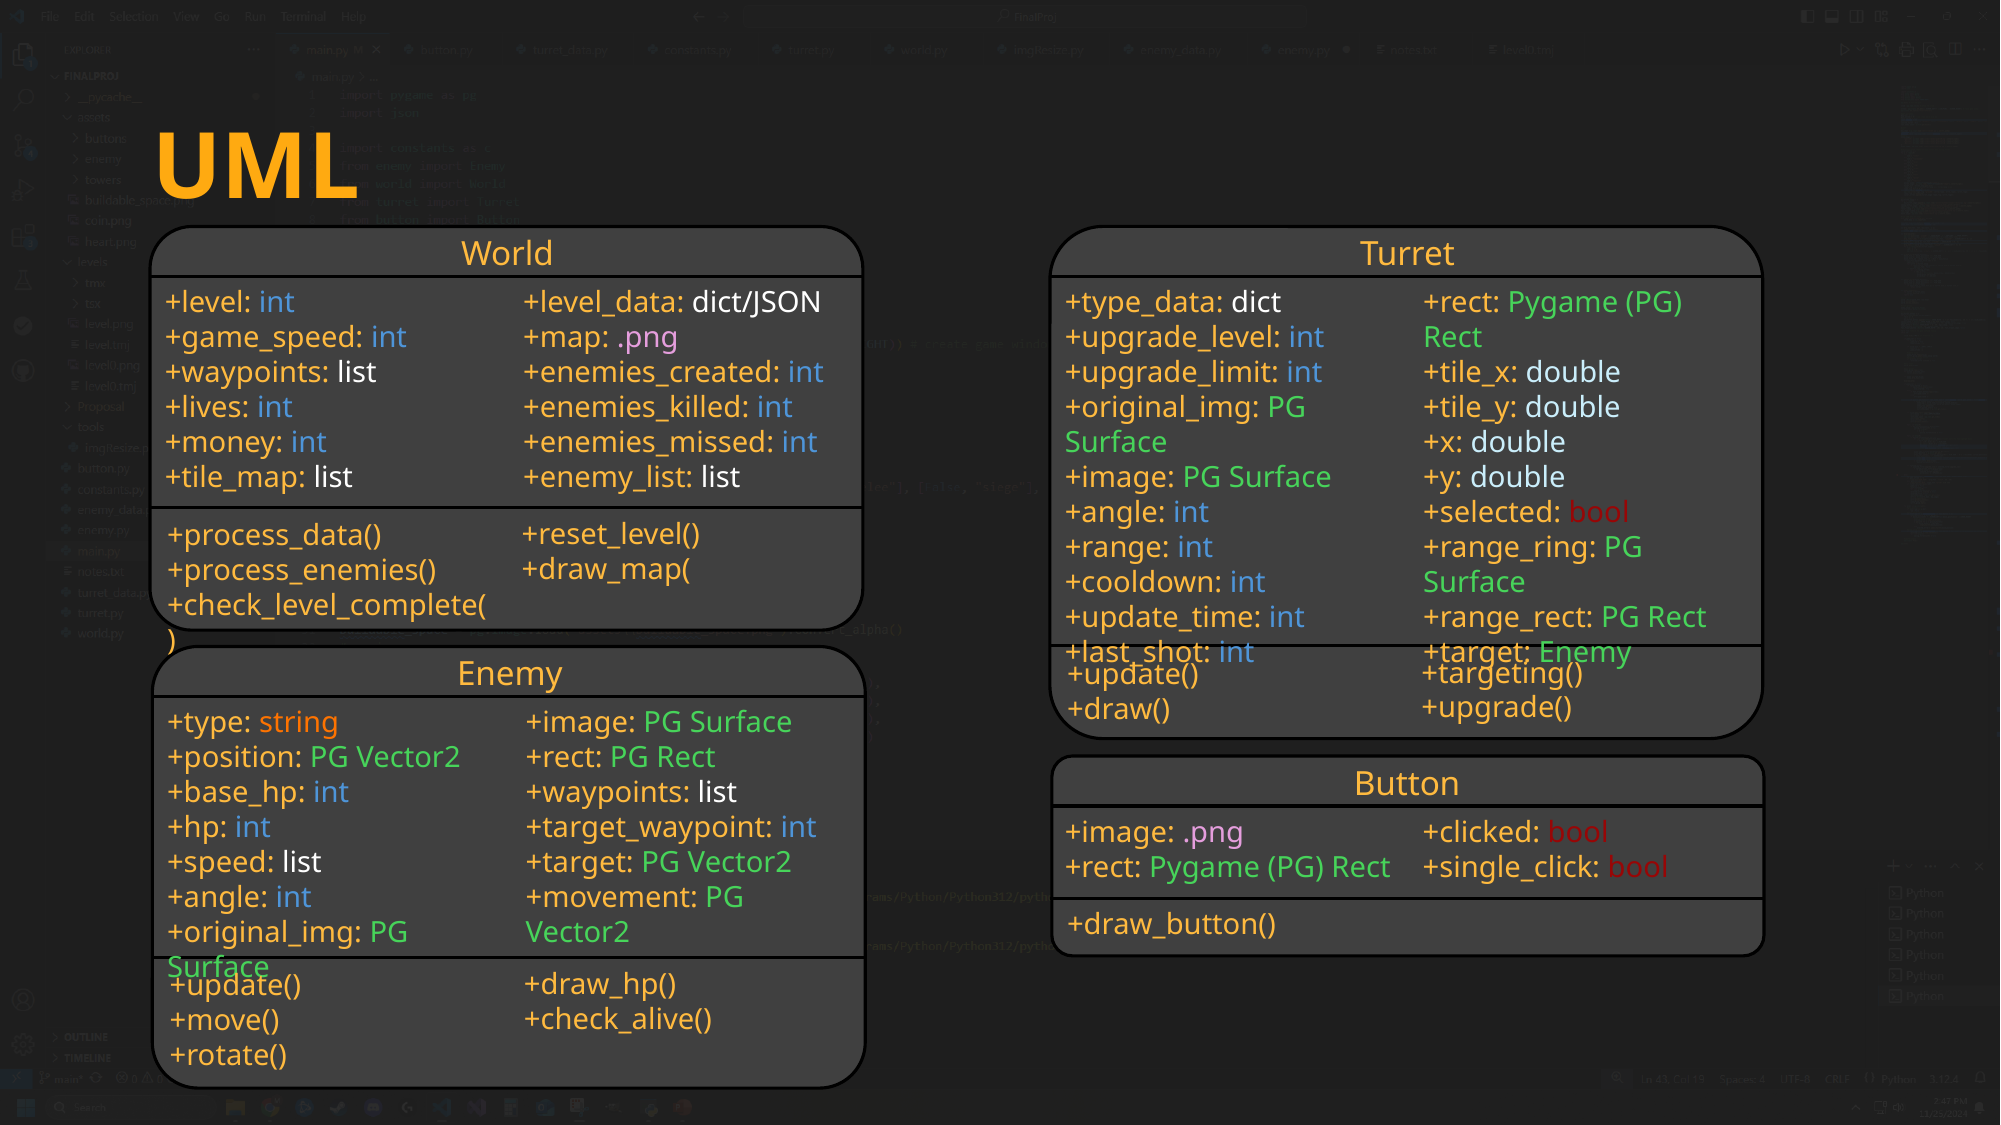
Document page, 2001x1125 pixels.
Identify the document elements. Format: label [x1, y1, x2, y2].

picture [0, 0, 2000, 1125]
text_box [1049, 753, 1765, 957]
text_box [149, 224, 865, 631]
text_box [151, 644, 867, 1089]
text_box [1049, 224, 1765, 740]
